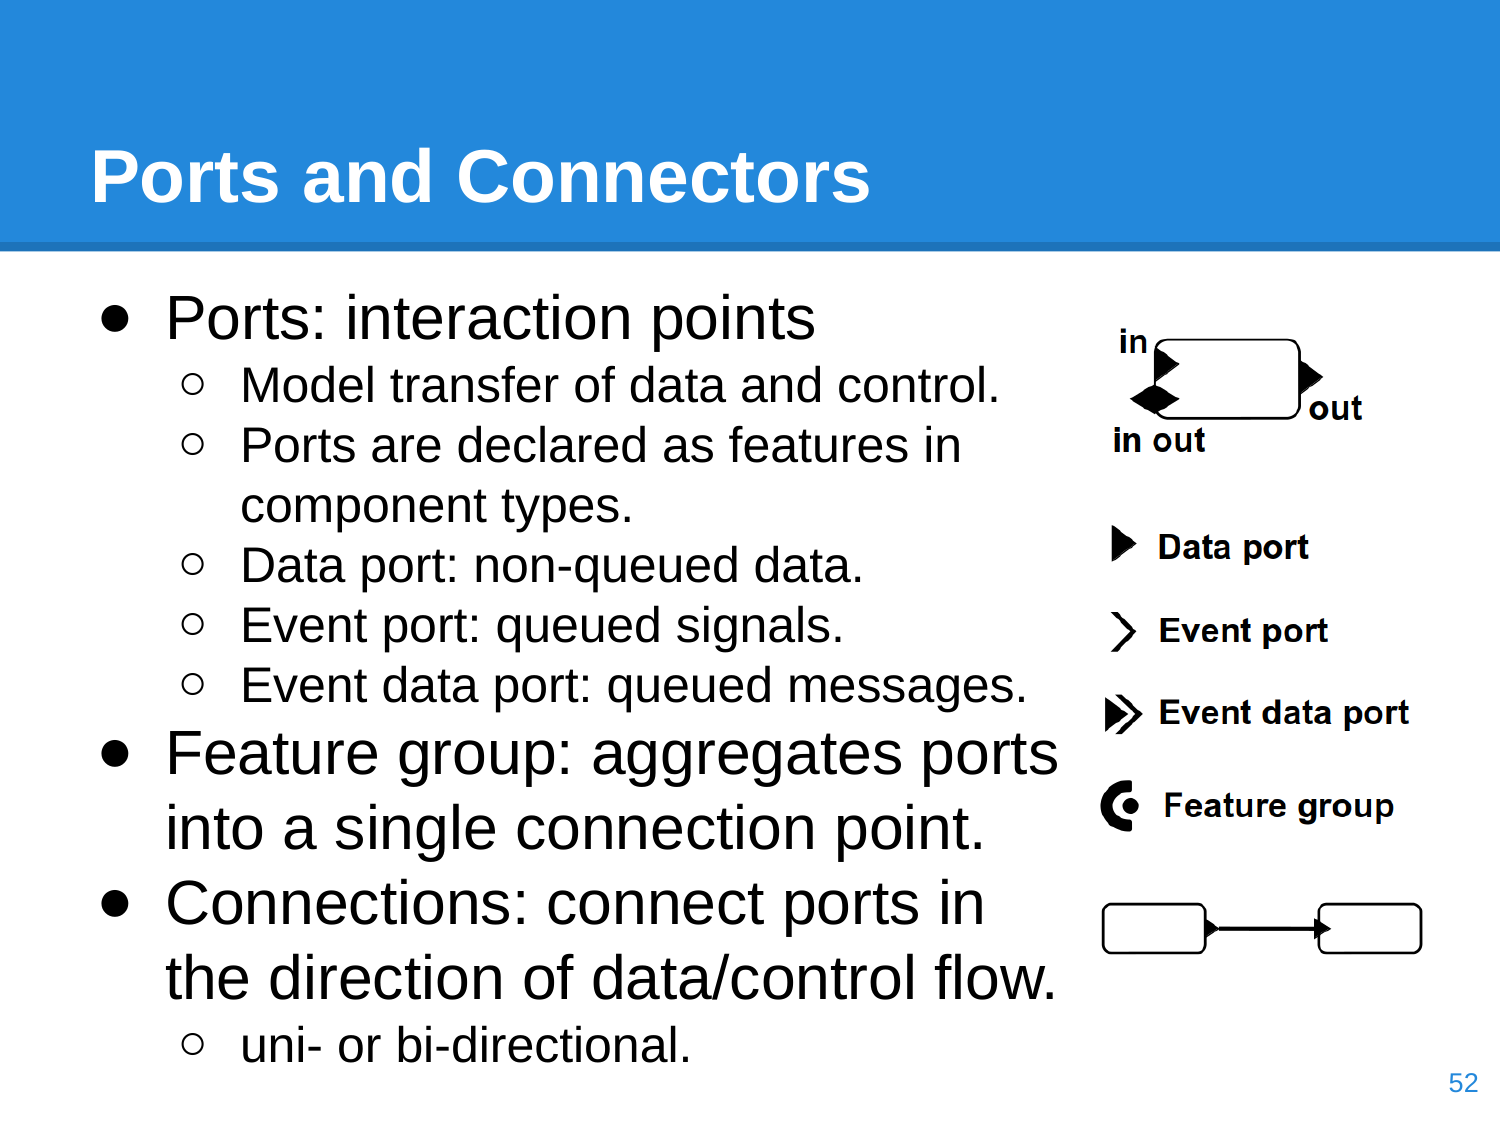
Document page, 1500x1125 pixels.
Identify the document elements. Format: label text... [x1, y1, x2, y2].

list Ports: interaction points Model transfer of data and control. Ports are declared as features in component types. Data port: non-queued data. Event port: queued signals. Event data port: queued messages. Feature group: aggregates ports into a single connection point. Connections: connect ports in the direction of data/control flow. uni- or bi-directional. [75, 262, 1086, 1078]
title Ports and Connectors [75, 45, 1425, 233]
slide_number ‹#› [1403, 1038, 1494, 1125]
picture [1085, 305, 1451, 966]
